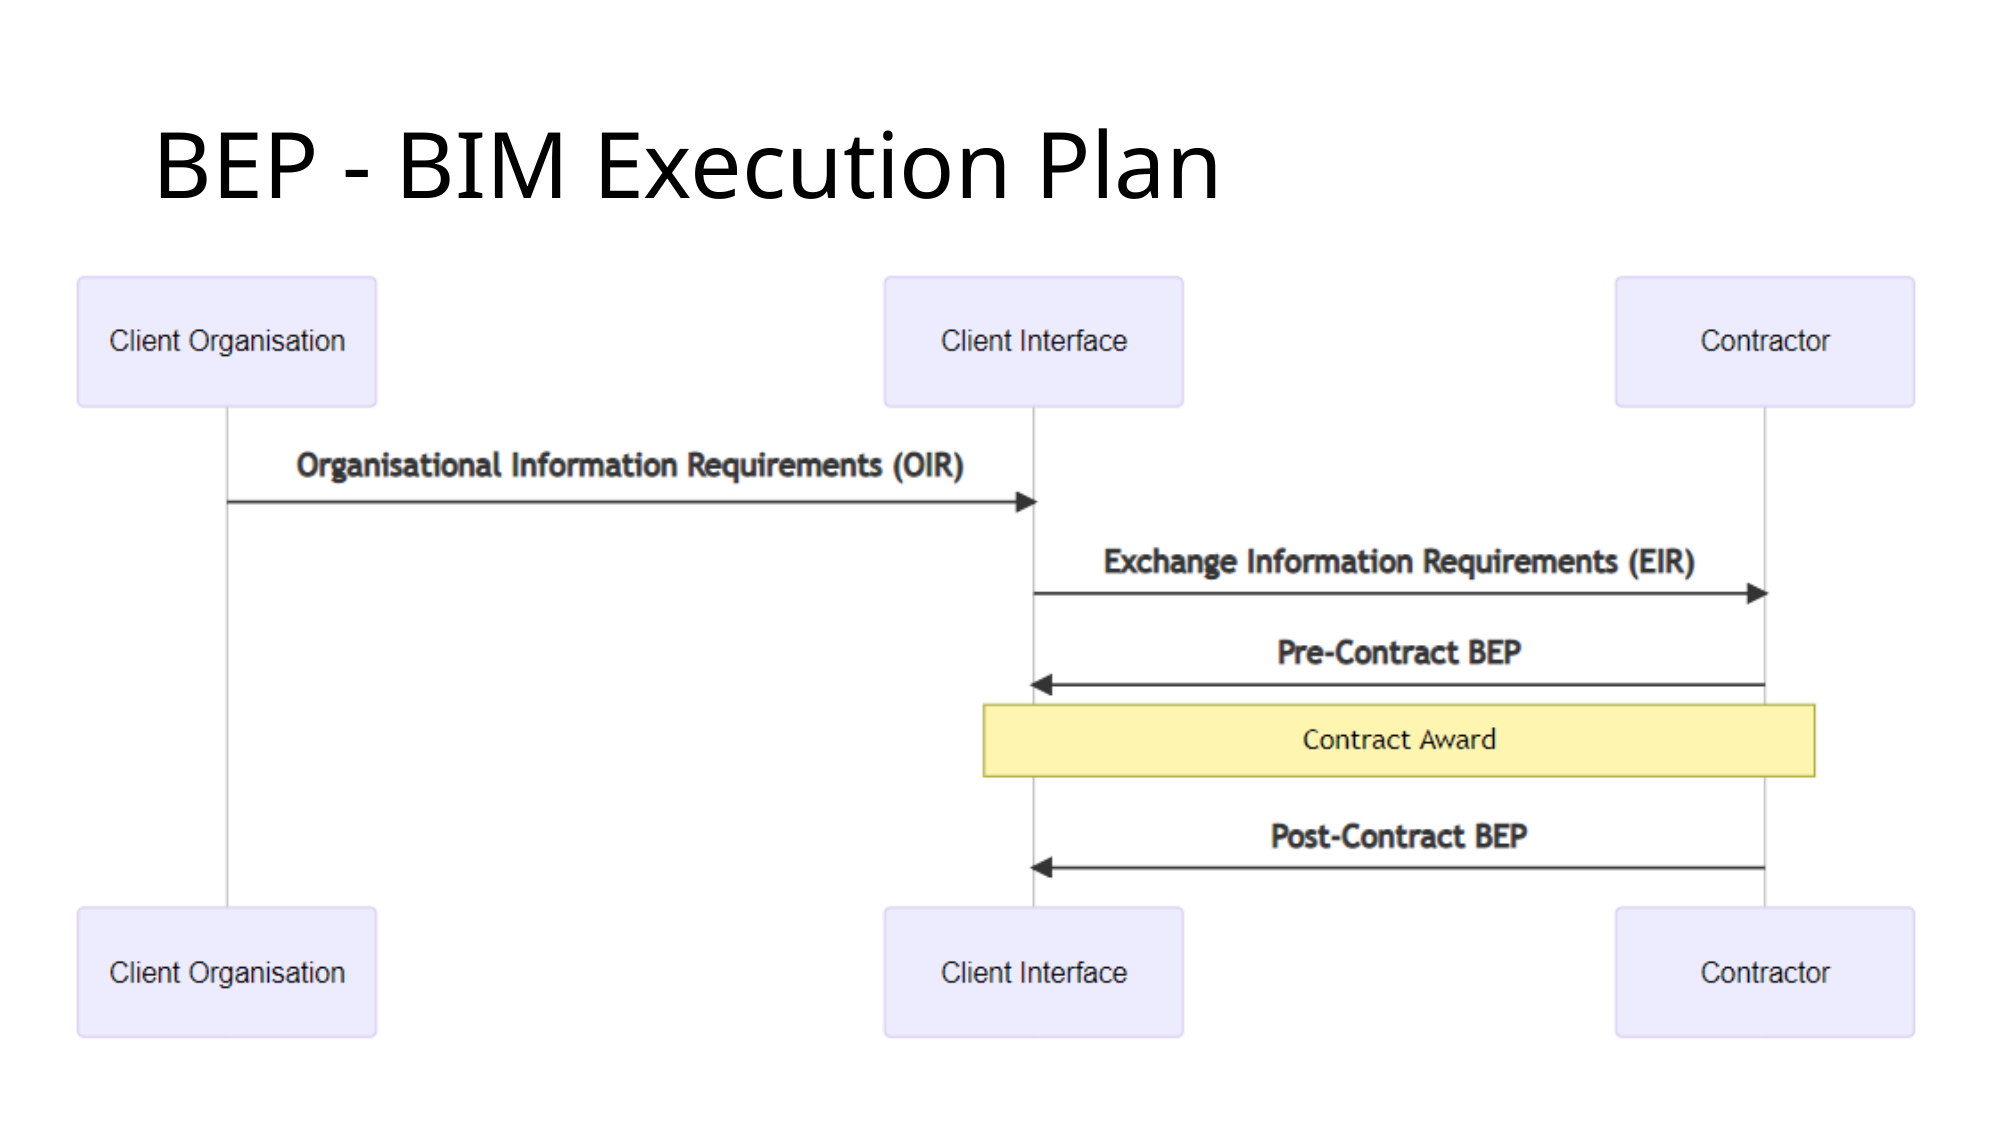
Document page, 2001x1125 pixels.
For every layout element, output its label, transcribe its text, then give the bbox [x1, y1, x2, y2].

title BEP - BIM Execution Plan [137, 59, 1863, 262]
picture [70, 262, 1930, 1051]
